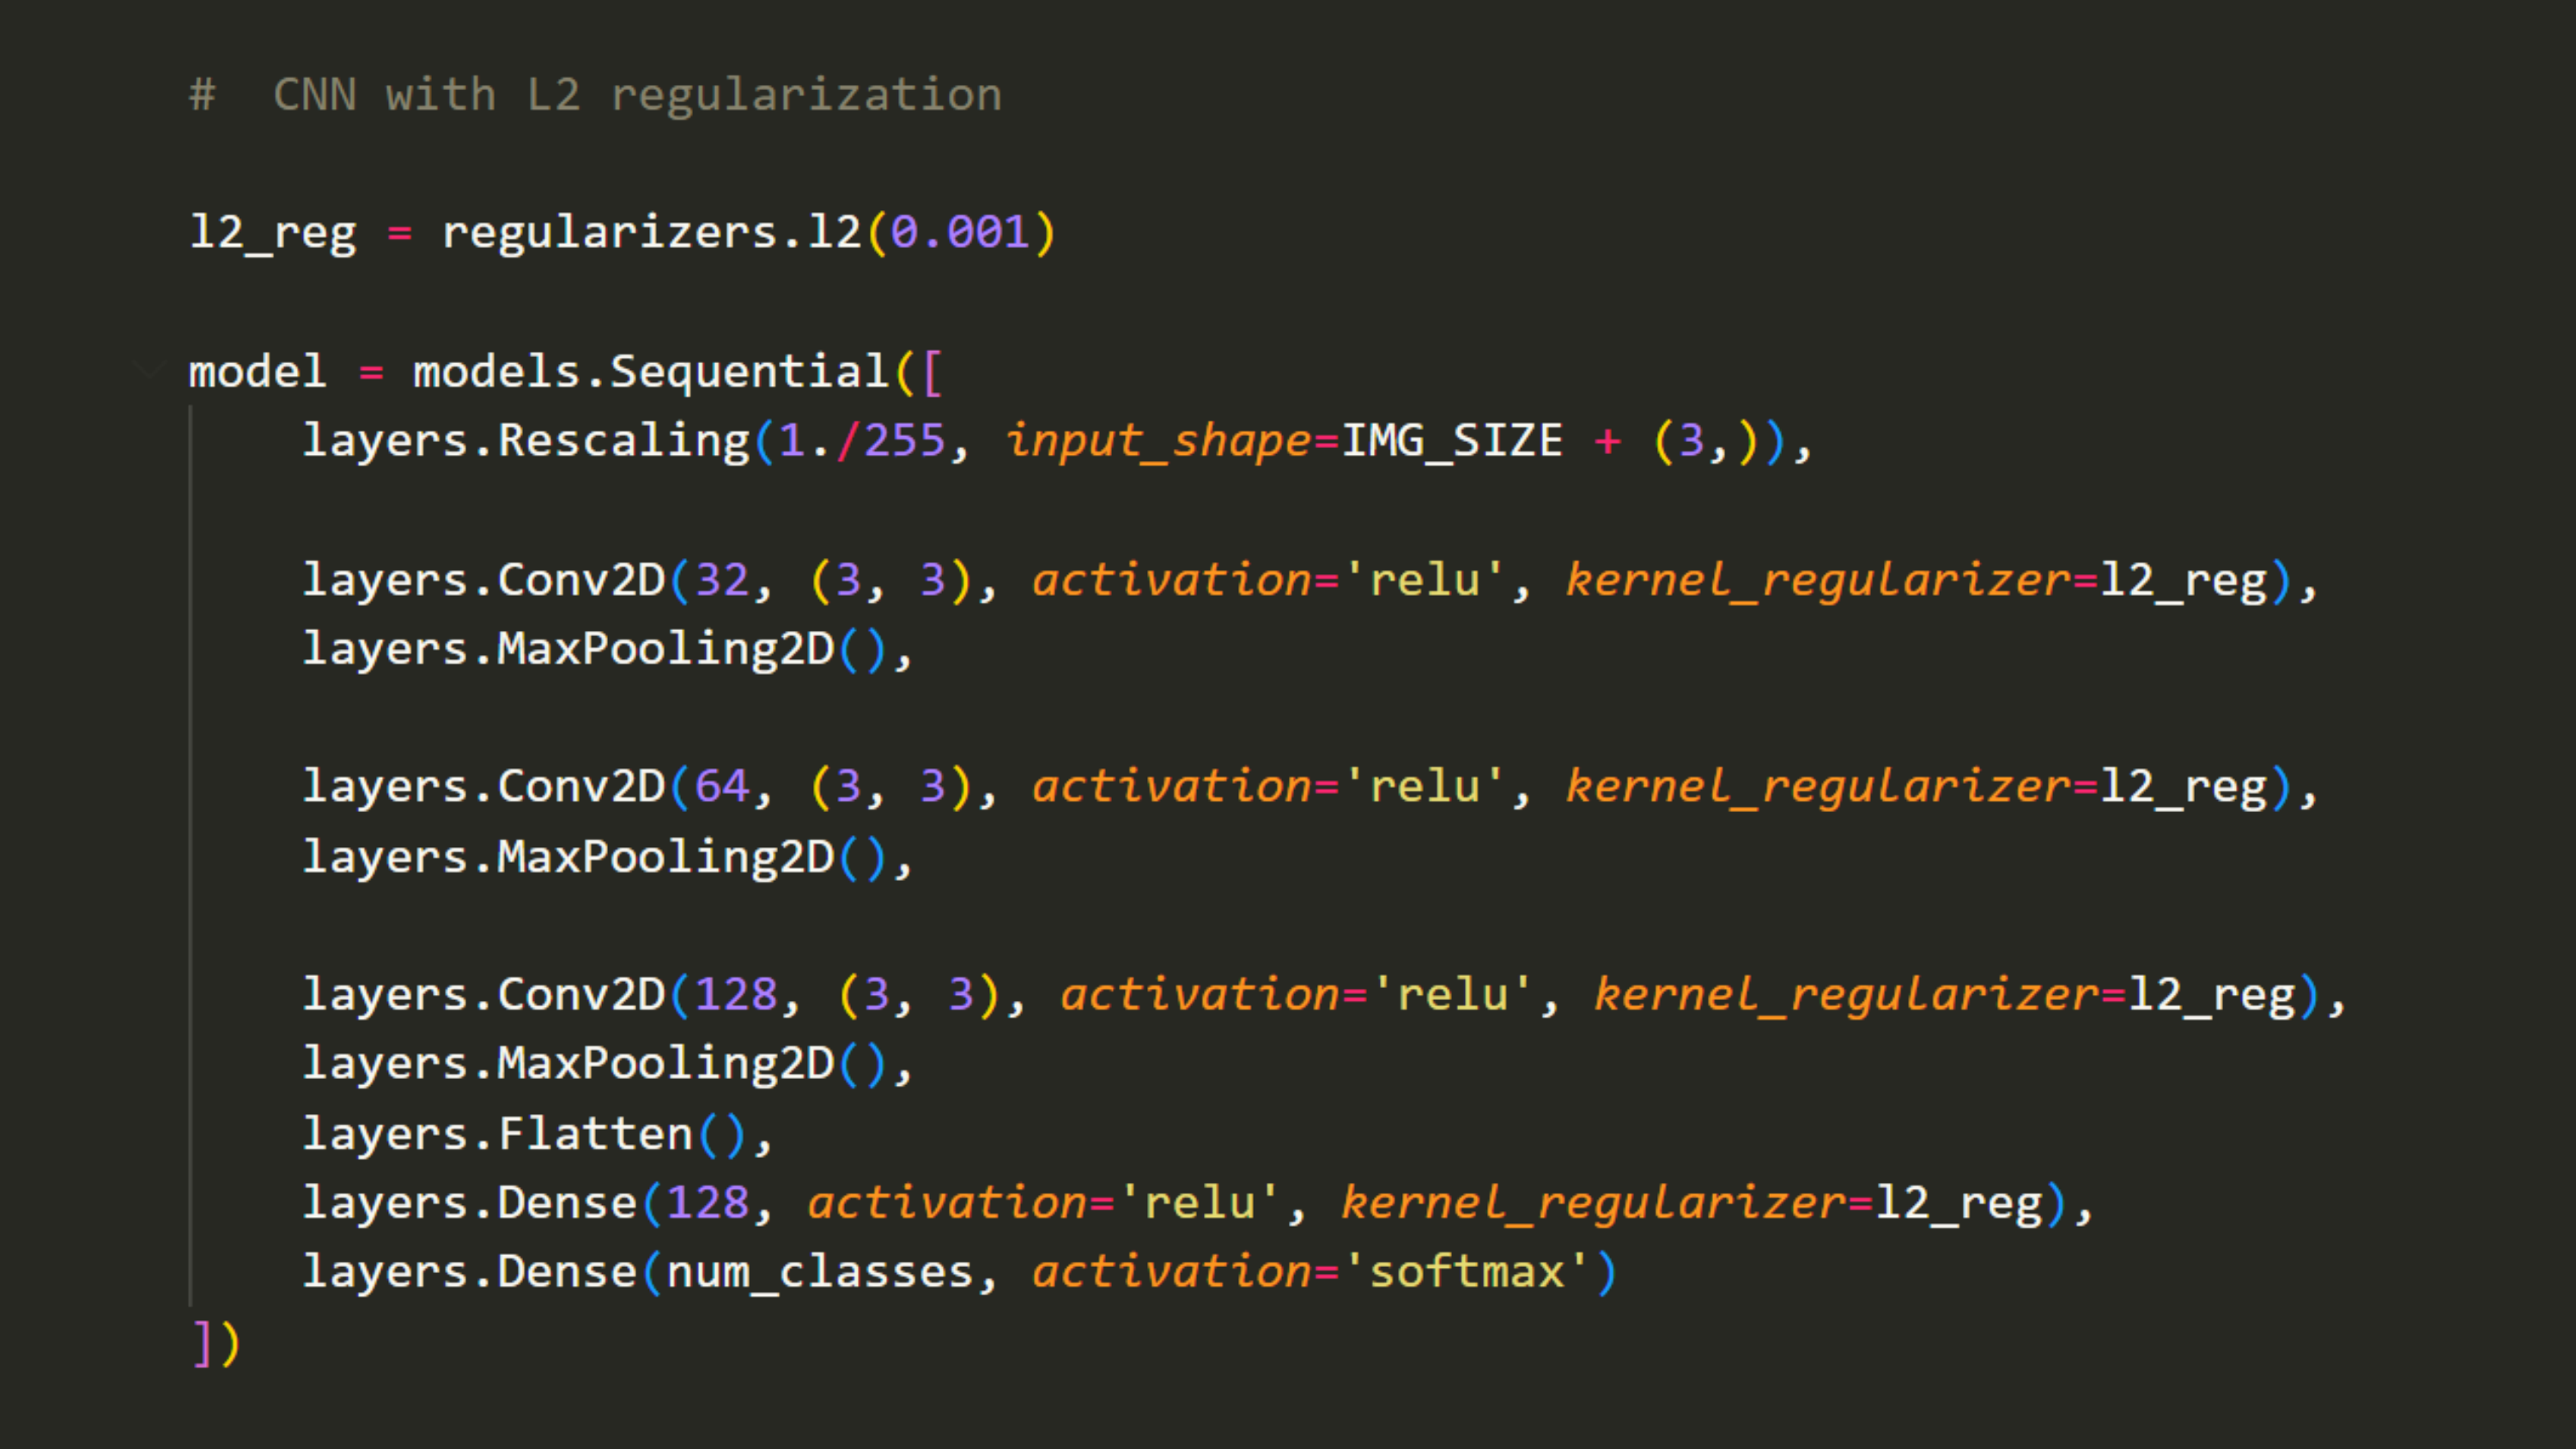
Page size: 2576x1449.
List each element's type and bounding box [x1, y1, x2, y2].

text_box [120, 0, 2456, 1449]
